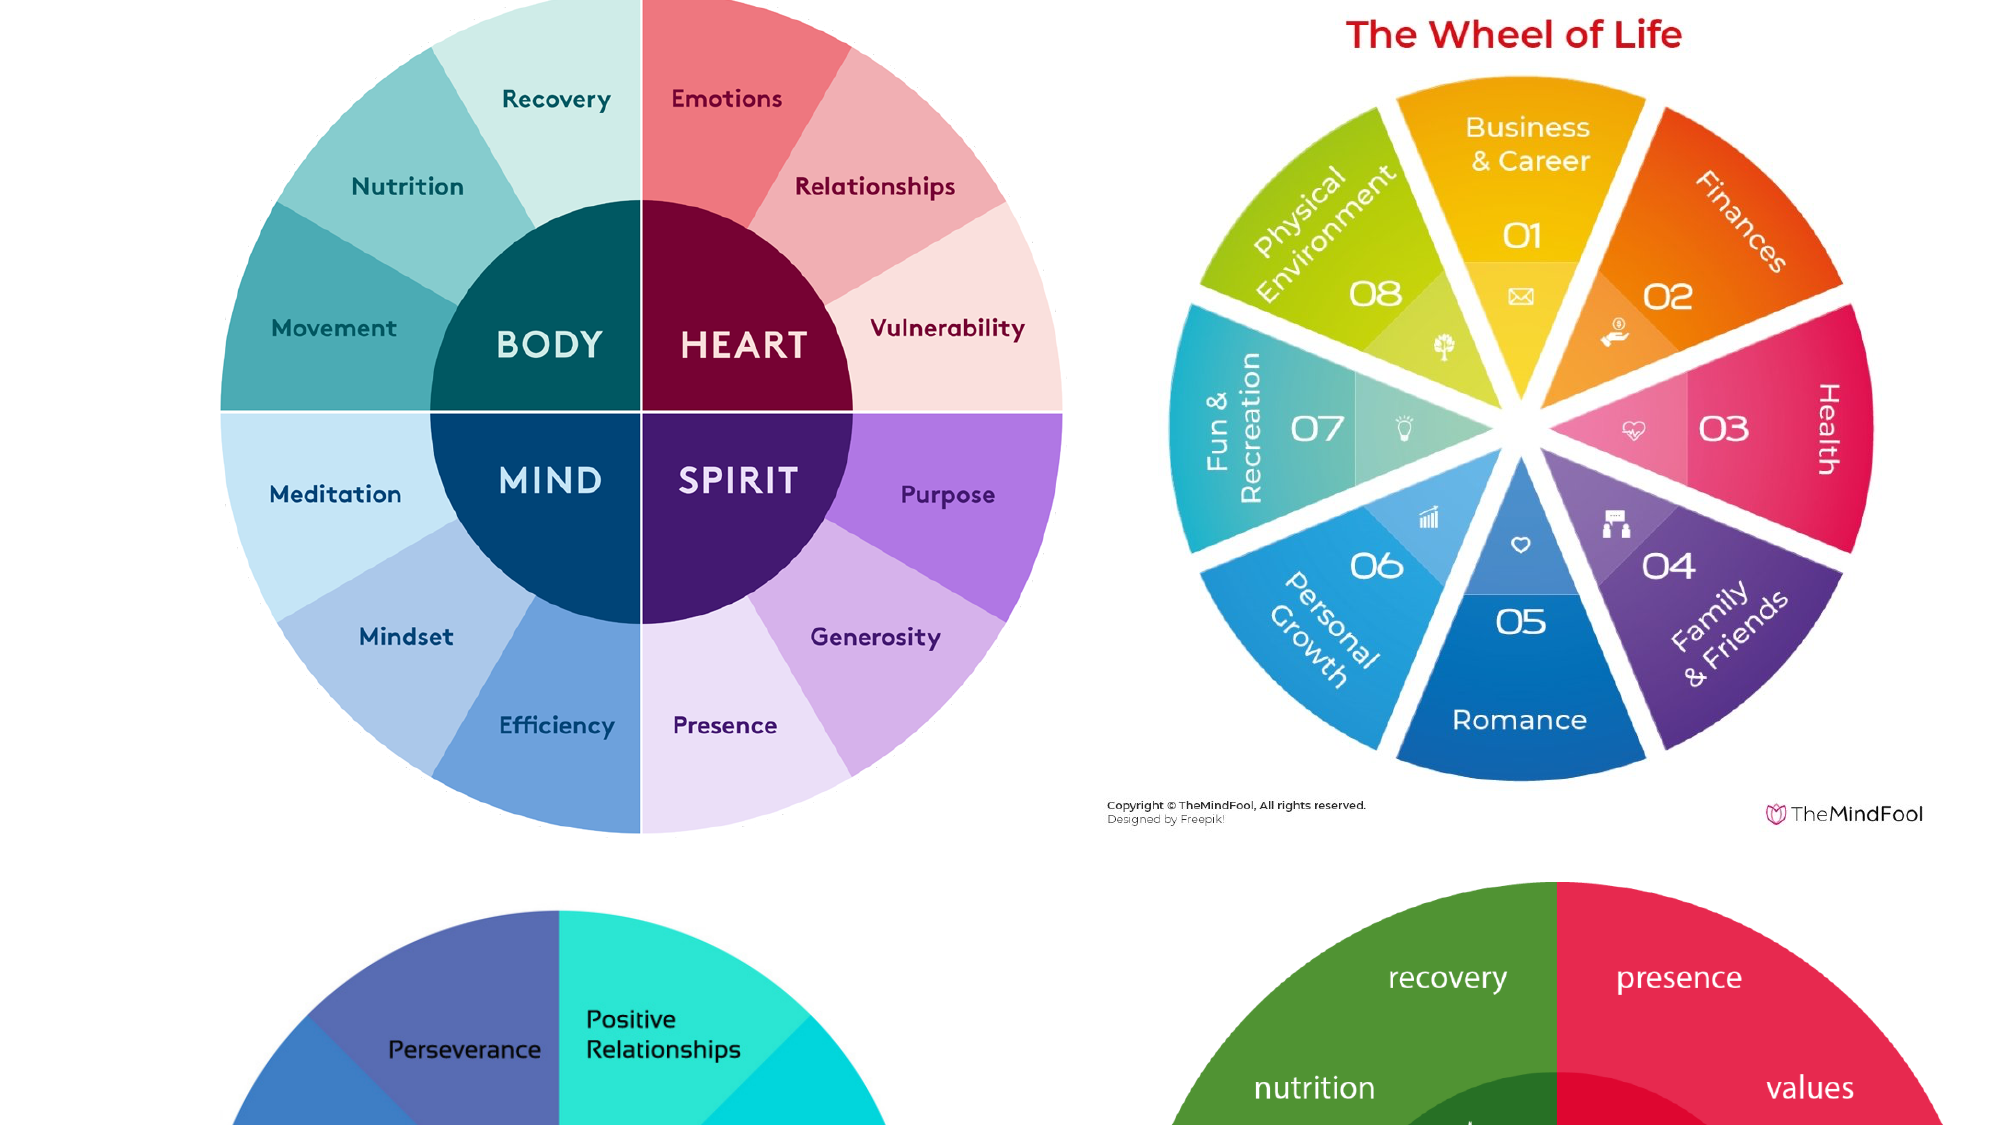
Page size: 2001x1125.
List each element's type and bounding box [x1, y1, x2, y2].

picture [1088, 0, 1943, 839]
picture [1130, 882, 1984, 1125]
picture [214, 0, 1067, 838]
picture [22, 869, 1089, 1125]
